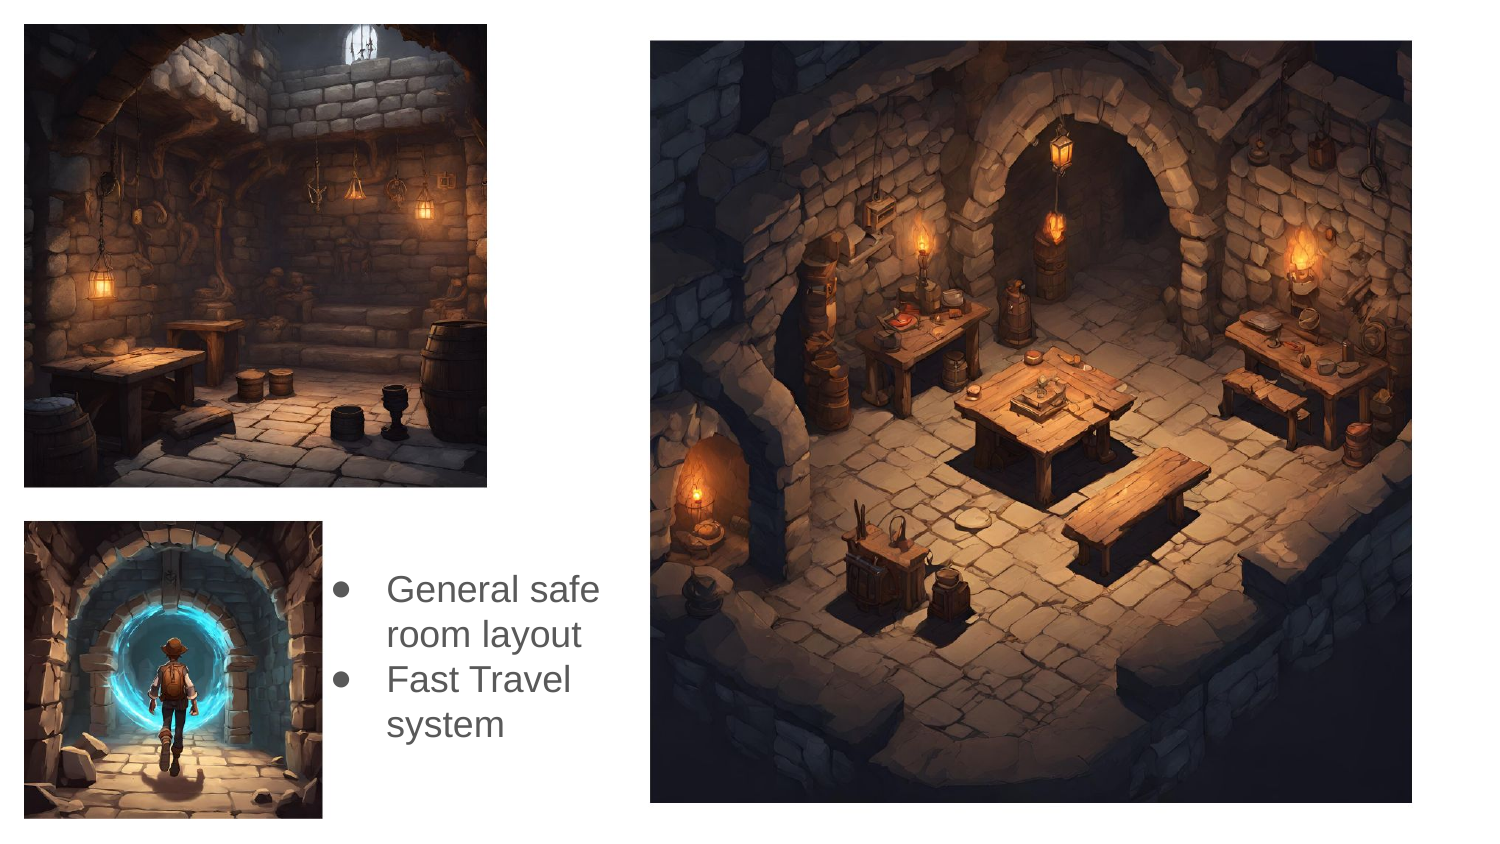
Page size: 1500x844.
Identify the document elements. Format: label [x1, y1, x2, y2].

picture [24, 24, 1437, 819]
